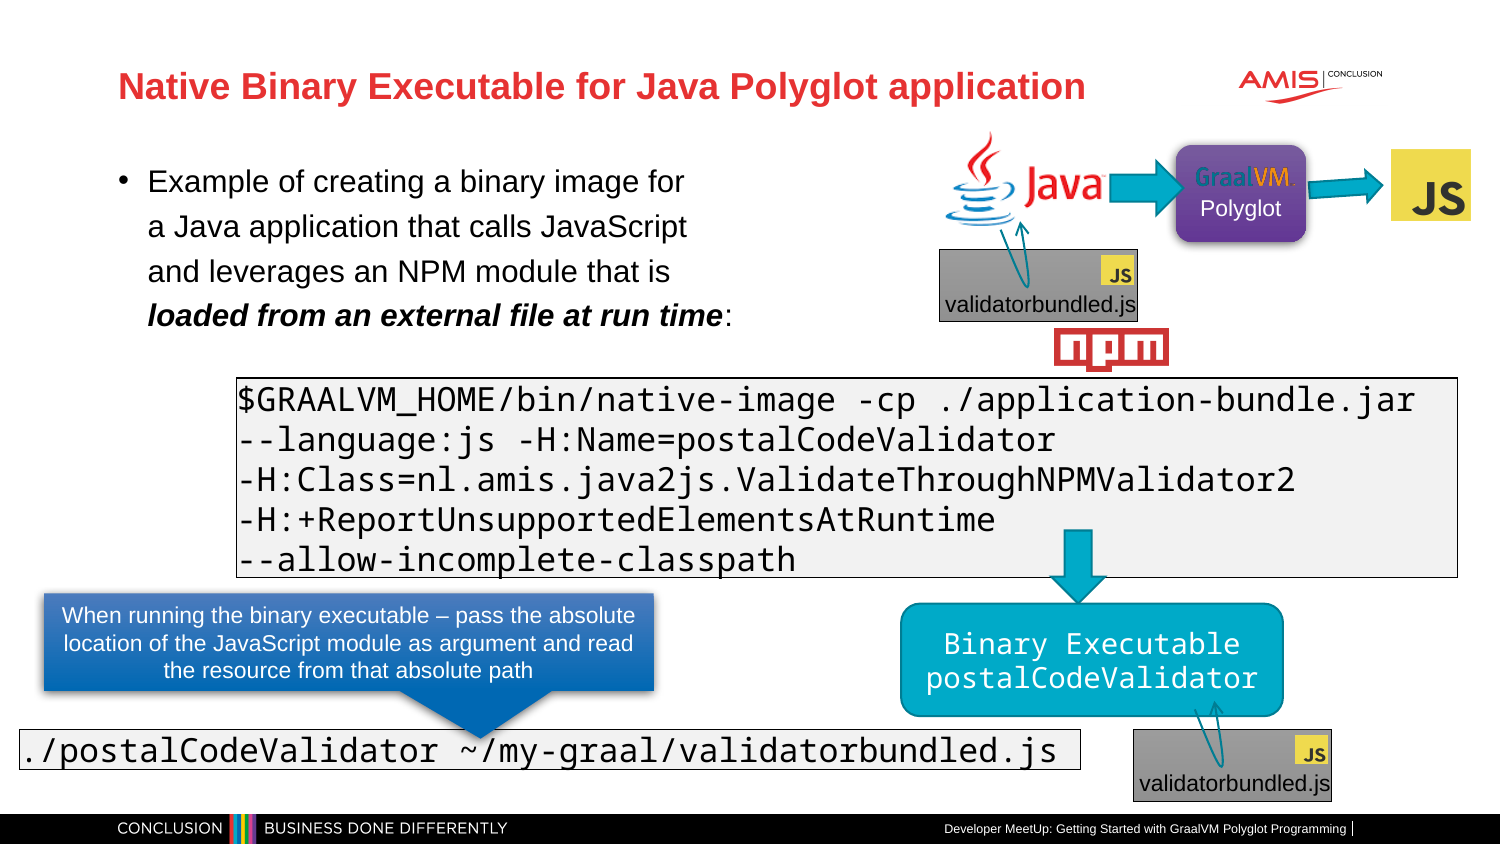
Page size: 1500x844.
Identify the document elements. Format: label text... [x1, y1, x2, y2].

picture [1101, 255, 1134, 285]
text_box validatorbundled.js [945, 289, 1137, 317]
text_box Binary Executable postalCodeValidator [900, 602, 1284, 718]
text_box [1048, 529, 1108, 602]
picture [1054, 328, 1169, 372]
picture [239, 814, 1500, 844]
picture [1391, 149, 1471, 221]
text_box [1193, 700, 1224, 769]
picture [1295, 735, 1328, 764]
text_box [1112, 158, 1177, 218]
text_box ./postalCodeValidator ~/my-graal/validatorbundled.js [19, 729, 1081, 770]
text_box [1313, 168, 1384, 205]
picture [1177, 149, 1313, 210]
text_box Polyglot [1181, 144, 1301, 149]
text_box validatorbundled.js [1139, 768, 1331, 797]
picture [1205, 59, 1388, 106]
picture [0, 814, 236, 844]
text_box [1133, 729, 1332, 802]
text_box When running the binary executable – pass the absolute location of the JavaScript module as argument and read the resource from that absolute path [43, 593, 654, 739]
list Example of creating a binary image for a Java application that calls JavaScript and leverages an NPM module that is loaded from an external file at run time: [118, 153, 1205, 774]
text_box Polyglot [1175, 197, 1306, 242]
picture [939, 129, 1112, 227]
footer Developer MeetUp: Getting Started with GraalVM Polyglot Programming [814, 820, 1347, 839]
text_box $GRAALVM_HOME/bin/native-image -cp ./application-bundle.jar --language:js -H:Name=postalCodeValidator -H:Class=nl.amis.java2js.ValidateThroughNPMValidator2 -H:+ReportUnsupportedElementsAtRuntime --allow-incomplete-classpath [236, 377, 1458, 578]
title Native Binary Executable for Java Polyglot application [118, 47, 1205, 130]
text_box [999, 227, 1030, 289]
